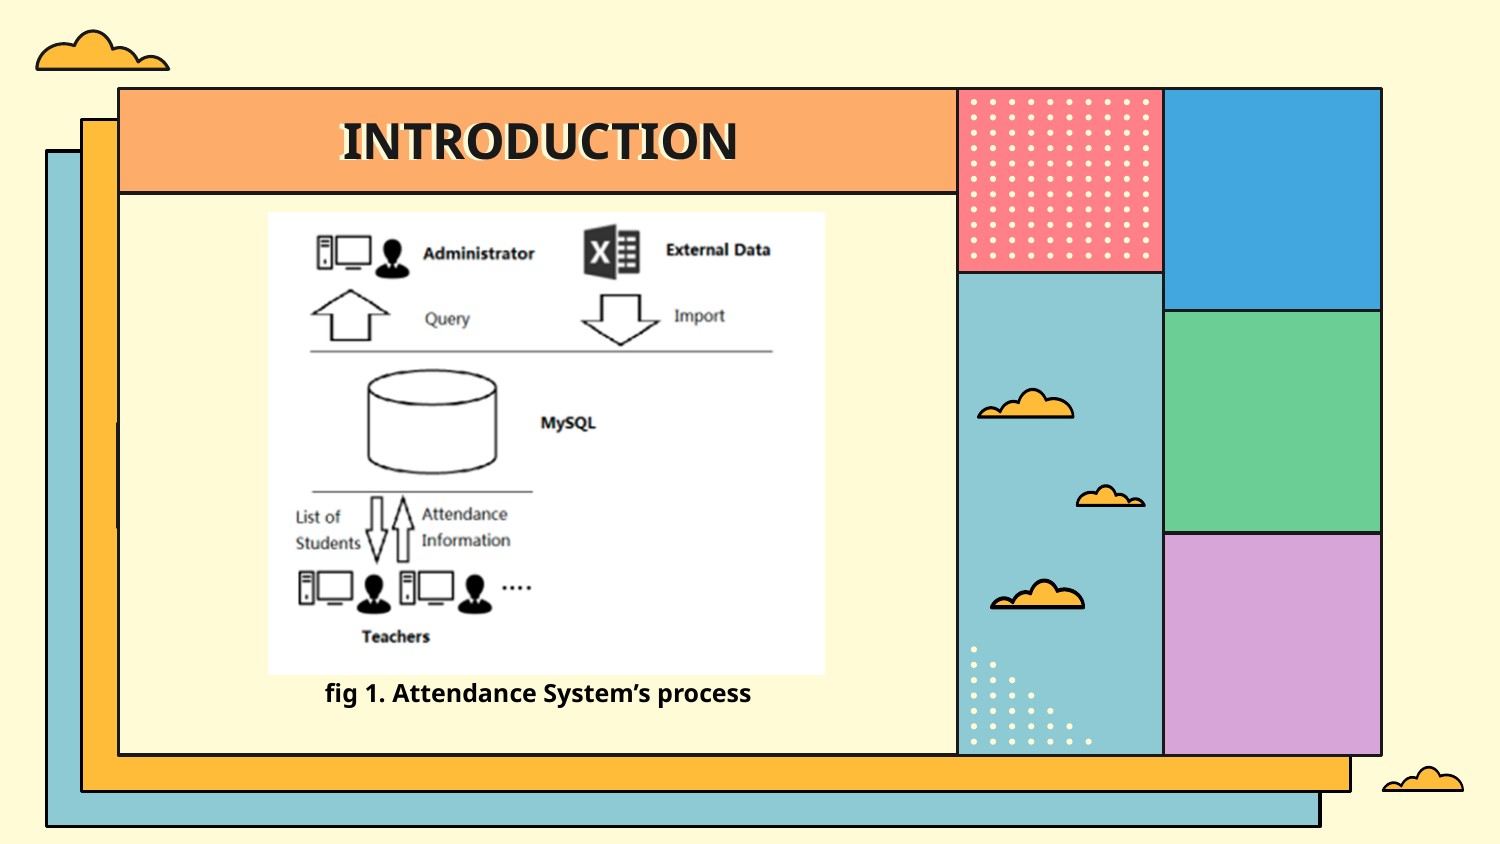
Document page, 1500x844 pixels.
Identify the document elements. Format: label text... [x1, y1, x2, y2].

text_box [1047, 129, 1054, 136]
text_box [1047, 221, 1054, 228]
text_box [1028, 114, 1035, 121]
text_box [1104, 206, 1111, 213]
text_box [989, 738, 997, 745]
text_box [1085, 252, 1092, 259]
text_box [1104, 145, 1111, 152]
text_box [1085, 221, 1092, 228]
text_box [1085, 114, 1092, 121]
text_box [1123, 175, 1130, 182]
text_box [1142, 252, 1149, 259]
text_box [970, 191, 977, 198]
text_box [970, 252, 977, 259]
text_box [989, 221, 997, 228]
text_box [1104, 129, 1111, 136]
text_box [970, 707, 977, 715]
text_box [1085, 175, 1092, 182]
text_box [976, 387, 1075, 419]
text_box [1123, 160, 1130, 167]
text_box [1047, 206, 1054, 213]
text_box [989, 237, 997, 244]
text_box [1047, 707, 1054, 715]
text_box [1123, 129, 1130, 136]
text_box [1028, 237, 1035, 244]
text_box [1104, 221, 1111, 228]
text_box [989, 692, 997, 699]
text_box [1066, 206, 1073, 213]
text_box [970, 677, 977, 684]
text_box [1028, 206, 1035, 213]
text_box INTRODUCTION [68, 92, 1016, 187]
text_box [1009, 237, 1016, 244]
text_box [970, 646, 977, 653]
text_box [1066, 723, 1073, 730]
text_box [1047, 175, 1054, 182]
text_box [1066, 145, 1073, 152]
text_box [1047, 191, 1054, 198]
text_box [1066, 191, 1073, 198]
text_box [1047, 145, 1054, 152]
text_box [1028, 129, 1035, 136]
text_box [970, 723, 977, 730]
text_box [989, 252, 997, 259]
text_box [1009, 723, 1016, 730]
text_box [989, 578, 1086, 610]
text_box [1104, 98, 1111, 106]
text_box [1047, 723, 1054, 730]
text_box [1066, 237, 1073, 244]
text_box [970, 221, 977, 228]
text_box [1009, 738, 1016, 745]
text_box [1142, 206, 1149, 213]
text_box [989, 677, 997, 684]
text_box [1047, 160, 1054, 167]
text_box [1104, 160, 1111, 167]
text_box [1028, 723, 1035, 730]
text_box [970, 206, 977, 213]
text_box [1085, 145, 1092, 152]
text_box [1066, 98, 1073, 106]
text_box [1047, 114, 1054, 121]
text_box [989, 707, 997, 715]
text_box [1085, 191, 1092, 198]
text_box [1142, 114, 1149, 121]
text_box [1104, 114, 1111, 121]
text_box [1085, 206, 1092, 213]
text_box [970, 237, 977, 244]
text_box [1009, 206, 1016, 213]
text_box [1075, 484, 1146, 508]
text_box [989, 206, 997, 213]
text_box [1142, 129, 1149, 136]
text_box [1123, 145, 1130, 152]
text_box [1085, 738, 1092, 745]
text_box [1123, 114, 1130, 121]
text_box [1009, 191, 1016, 198]
text_box [1066, 221, 1073, 228]
text_box [1047, 252, 1054, 259]
text_box [1123, 206, 1130, 213]
text_box [1085, 98, 1092, 106]
text_box [1085, 160, 1092, 167]
text_box [1123, 252, 1130, 259]
text_box [1142, 160, 1149, 167]
text_box [1142, 98, 1149, 106]
text_box [1028, 252, 1035, 259]
text_box [1104, 252, 1111, 259]
text_box [1028, 707, 1035, 715]
text_box [1142, 191, 1149, 198]
text_box [1009, 707, 1016, 715]
text_box [1066, 160, 1073, 167]
text_box [1142, 145, 1149, 152]
text_box [1047, 738, 1054, 745]
text_box fig 1. Attendance System’s process [198, 647, 885, 723]
text_box [1009, 252, 1016, 259]
text_box [1066, 114, 1073, 121]
text_box [970, 692, 977, 699]
text_box [1028, 221, 1035, 228]
text_box [1123, 221, 1130, 228]
text_box [1028, 191, 1035, 198]
text_box [1104, 237, 1111, 244]
text_box [1142, 221, 1149, 228]
text_box [1104, 175, 1111, 182]
text_box [1028, 738, 1035, 745]
text_box [1028, 98, 1035, 106]
text_box [1028, 692, 1035, 699]
text_box [1085, 129, 1092, 136]
picture [268, 212, 825, 675]
text_box [989, 723, 997, 730]
text_box [989, 191, 997, 198]
text_box [1009, 692, 1016, 699]
text_box [1123, 191, 1130, 198]
text_box [1066, 129, 1073, 136]
text_box [1142, 237, 1149, 244]
text_box [1104, 191, 1111, 198]
text_box [1066, 175, 1073, 182]
text_box [1123, 237, 1130, 244]
text_box [1142, 175, 1149, 182]
text_box [1066, 738, 1073, 745]
text_box [1047, 237, 1054, 244]
text_box [1047, 98, 1054, 106]
text_box [989, 661, 997, 668]
text_box [970, 661, 977, 668]
text_box [970, 738, 977, 745]
text_box [1123, 98, 1130, 106]
text_box [1028, 160, 1035, 167]
text_box [1009, 677, 1016, 684]
text_box [1028, 175, 1035, 182]
text_box [1066, 252, 1073, 259]
text_box [1085, 237, 1092, 244]
text_box [1028, 145, 1035, 152]
text_box [1009, 221, 1016, 228]
